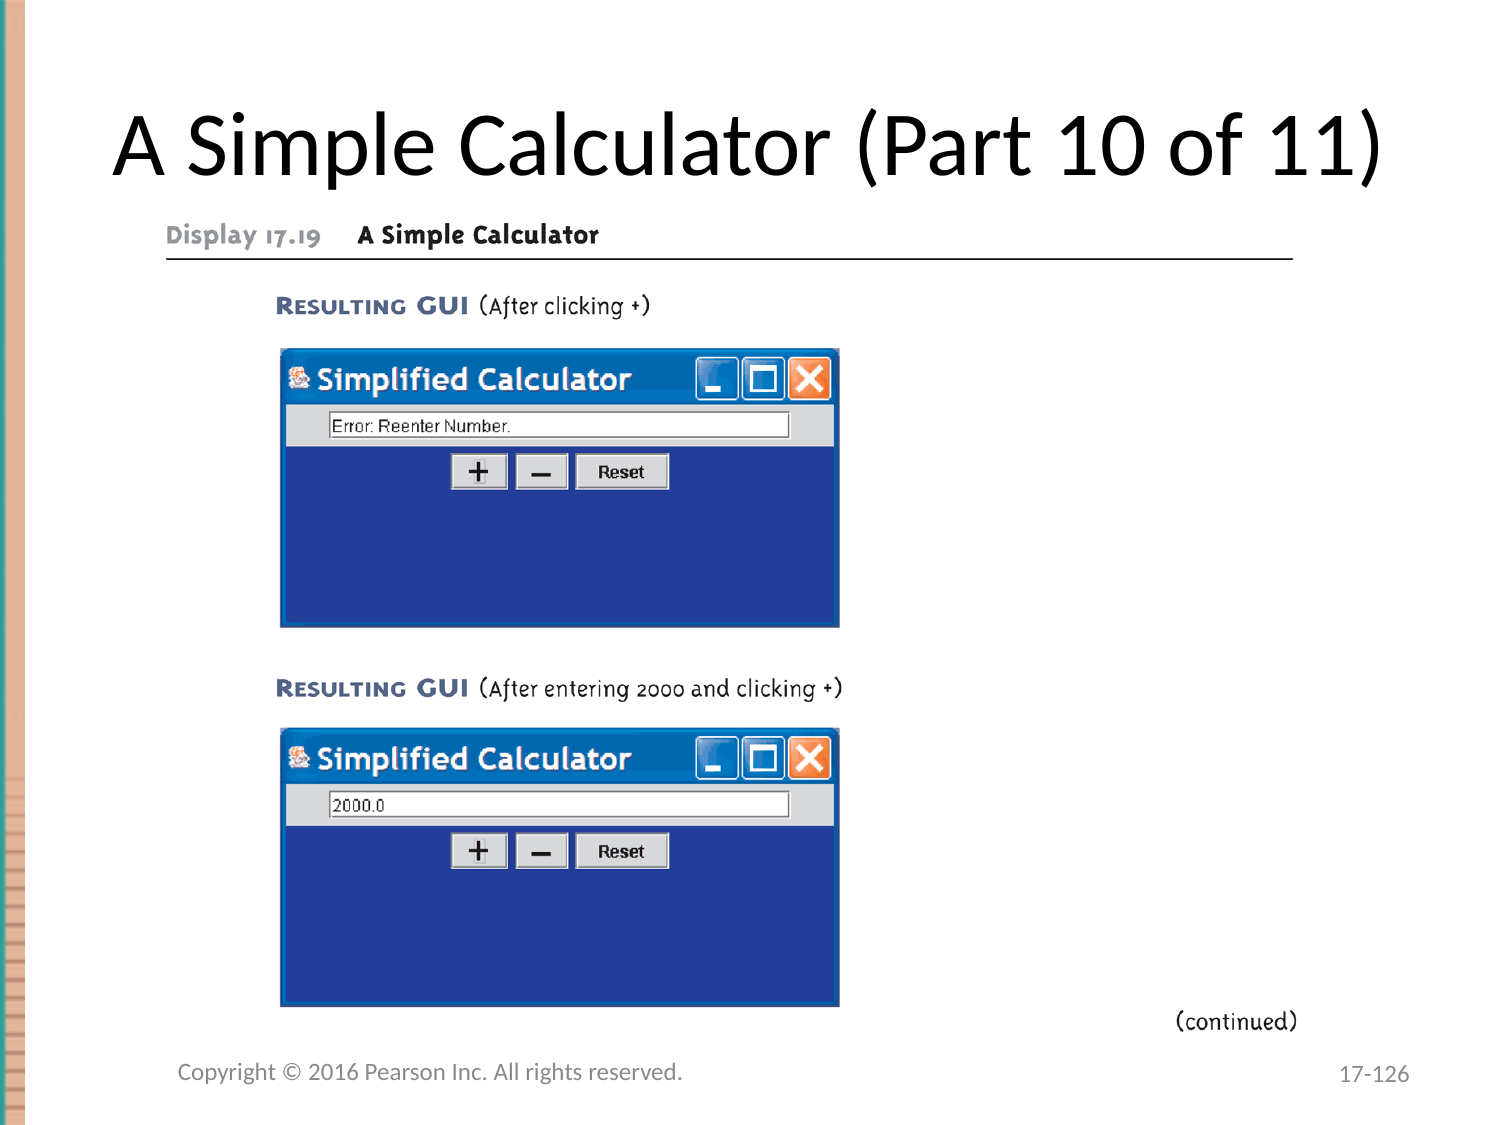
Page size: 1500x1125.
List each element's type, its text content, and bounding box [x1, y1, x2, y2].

picture [137, 201, 1326, 1053]
footer Copyright © 2016 Pearson Inc. All rights reserved. [75, 1040, 788, 1100]
slide_number 17-126 [1074, 1042, 1425, 1103]
title A Simple Calculator (Part 10 of 11) [75, 45, 1425, 233]
picture [0, 0, 25, 1125]
